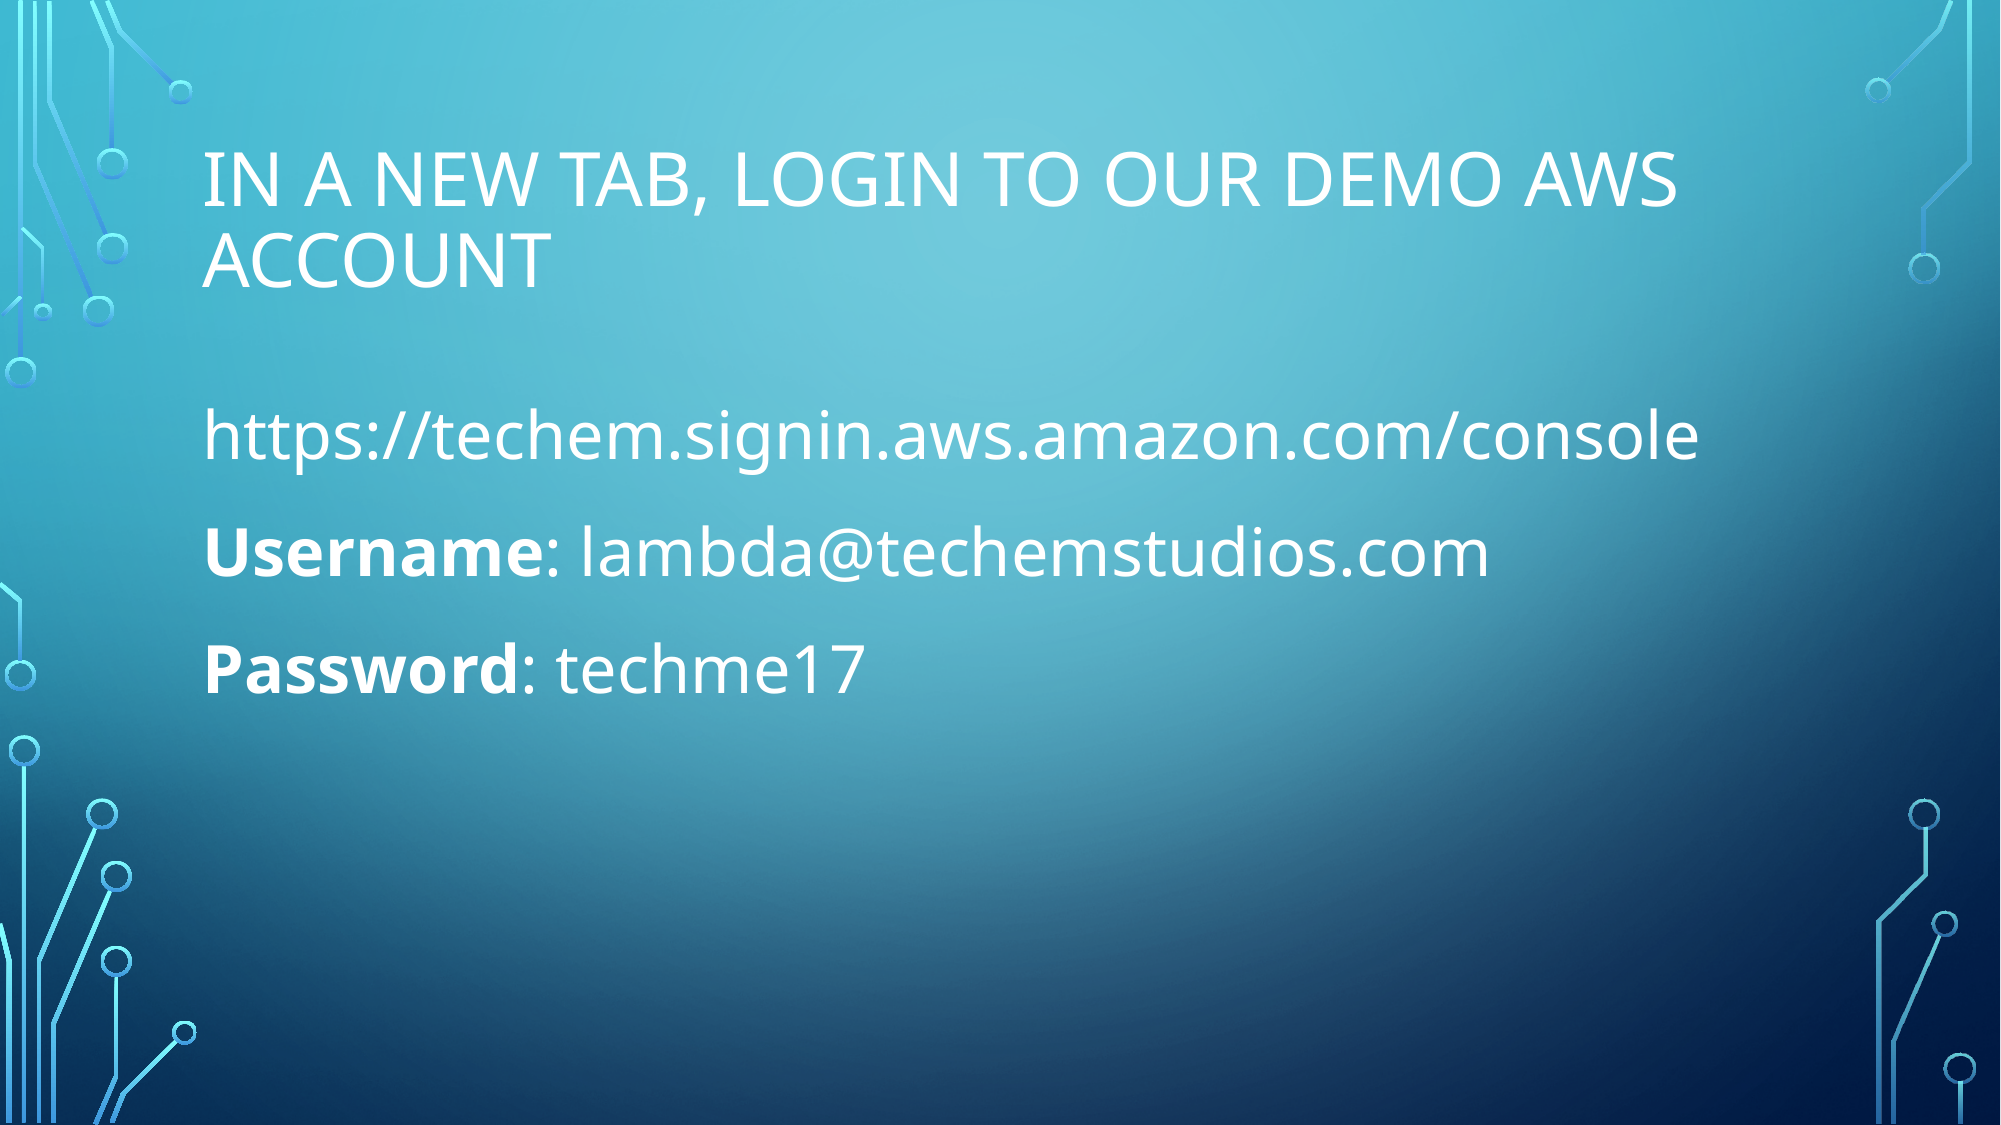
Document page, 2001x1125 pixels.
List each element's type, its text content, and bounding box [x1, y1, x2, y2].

list https://techem.signin.aws.amazon.com/console Username: lambda@techemstudios.com Password: techme17 [187, 369, 1813, 950]
title In a new tab, Login to our demo AWS account [187, 101, 1813, 344]
